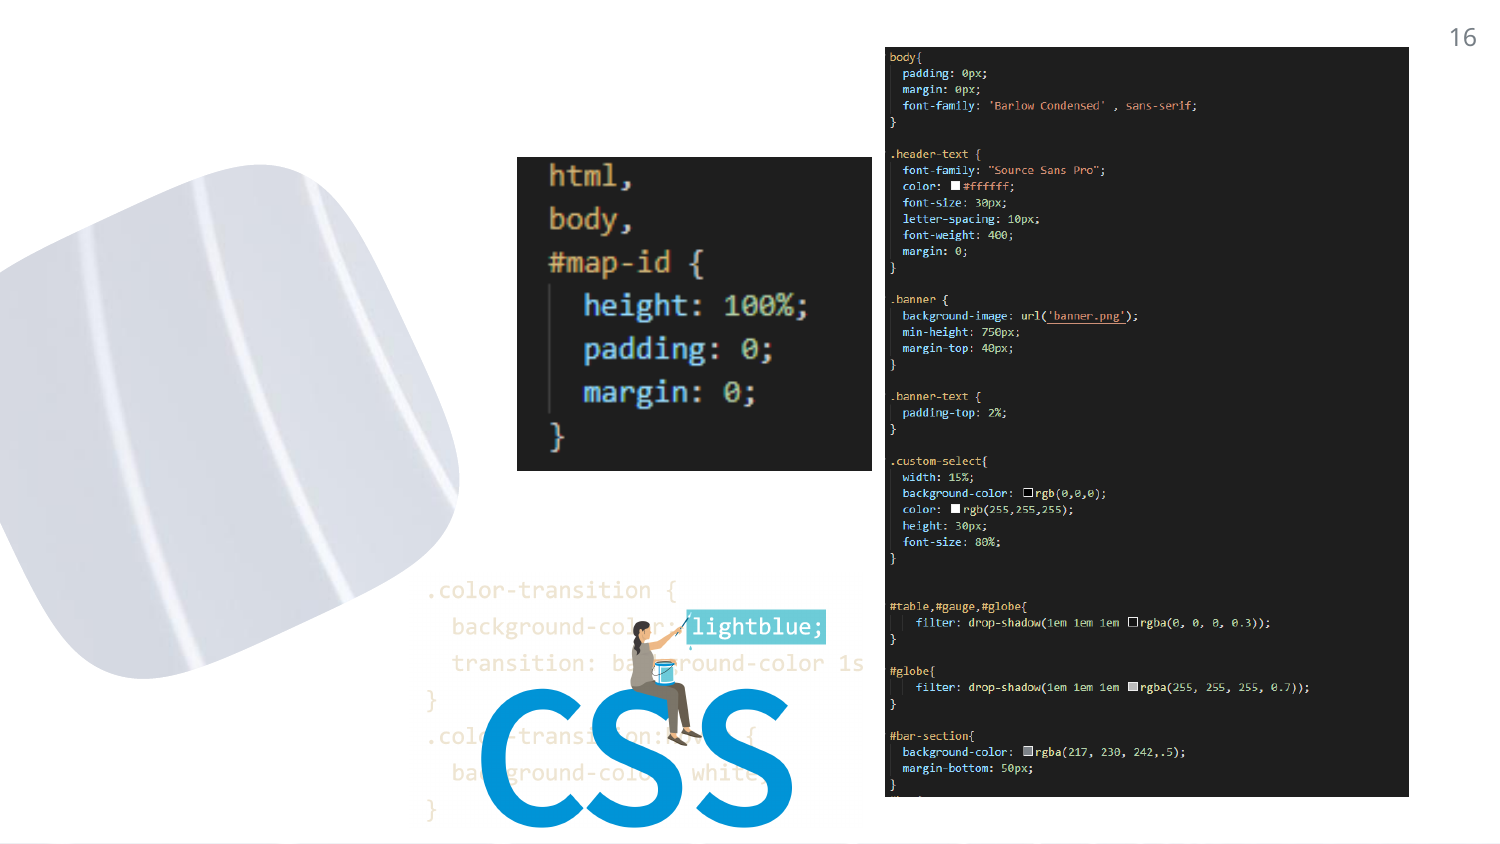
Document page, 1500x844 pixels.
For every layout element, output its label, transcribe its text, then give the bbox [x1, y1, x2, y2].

picture [517, 156, 872, 471]
picture [408, 572, 863, 828]
picture [885, 46, 1409, 797]
picture [0, 165, 459, 678]
slide_number 16 [1387, 21, 1478, 86]
